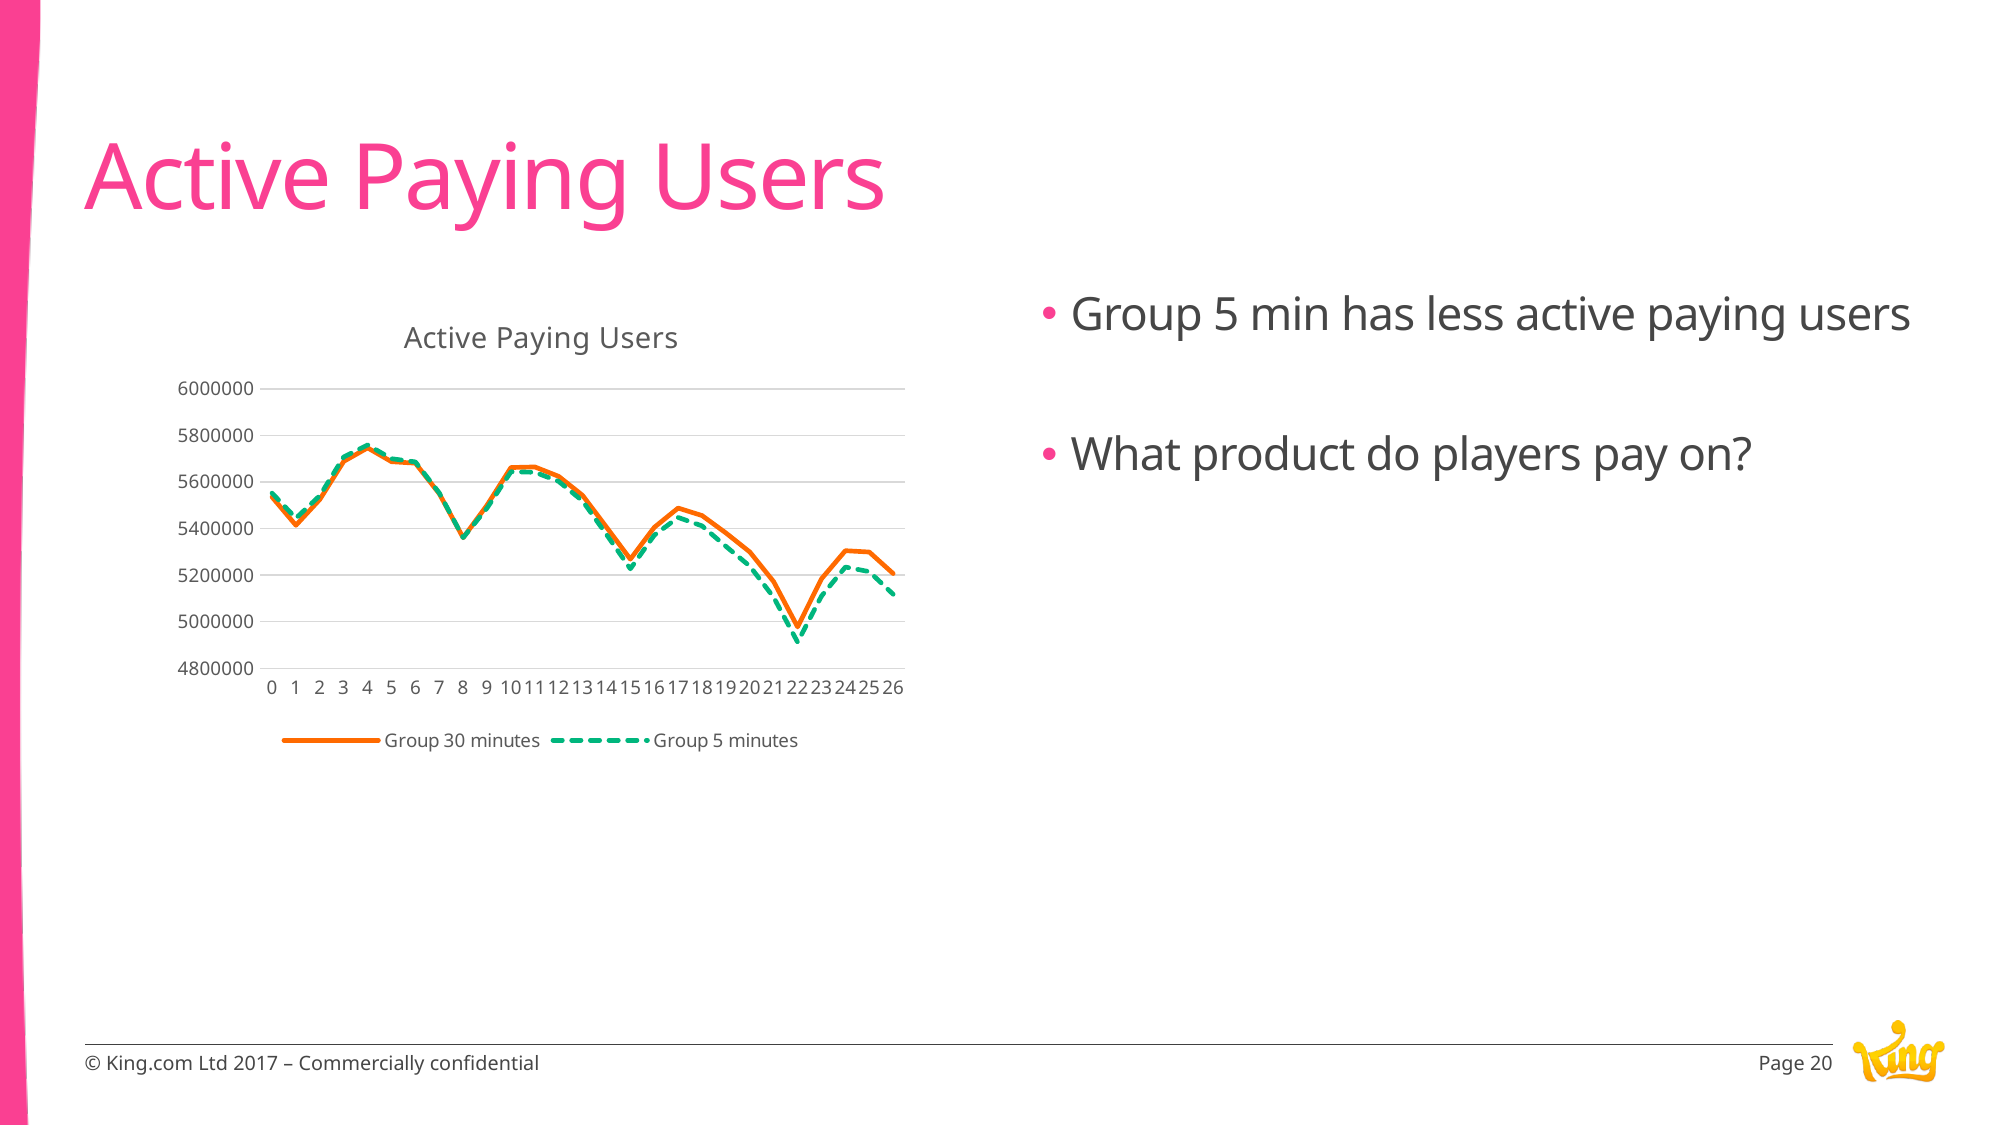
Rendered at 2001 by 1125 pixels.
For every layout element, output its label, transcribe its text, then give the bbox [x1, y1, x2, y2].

title Active Paying Users [84, 78, 1933, 285]
slide_number Page 20 [1714, 1050, 1833, 1071]
list Group 5 min has less active paying users What product do players pay on? [1041, 290, 1933, 994]
chart [162, 290, 921, 760]
picture [1852, 1020, 1945, 1083]
